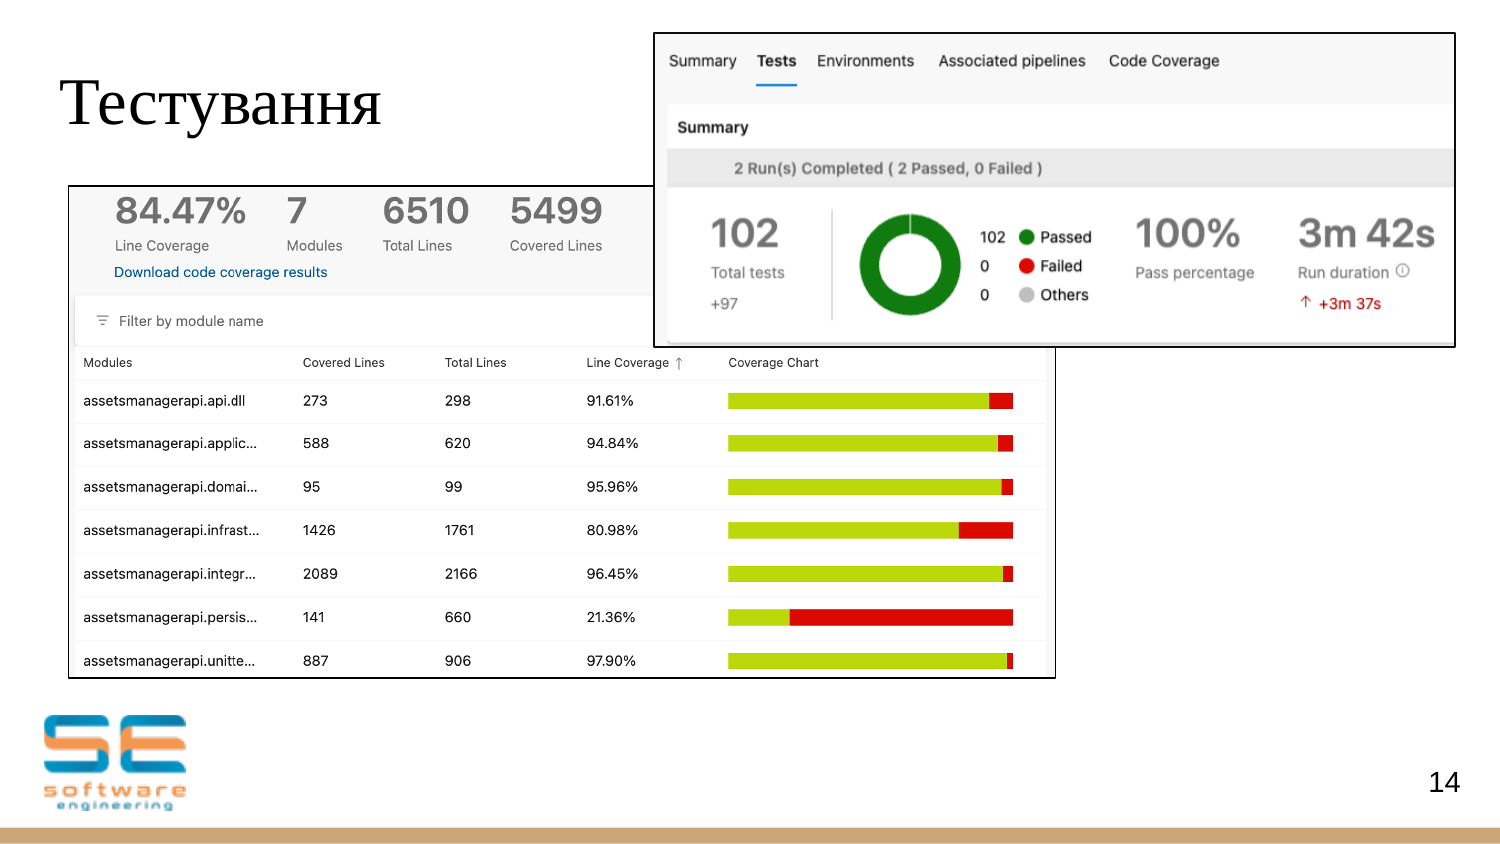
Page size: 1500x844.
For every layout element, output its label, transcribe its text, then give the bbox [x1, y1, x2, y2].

title Тестування [44, 57, 649, 153]
text_box ‹#› [1413, 755, 1487, 806]
picture [43, 714, 186, 811]
picture [69, 33, 1455, 678]
